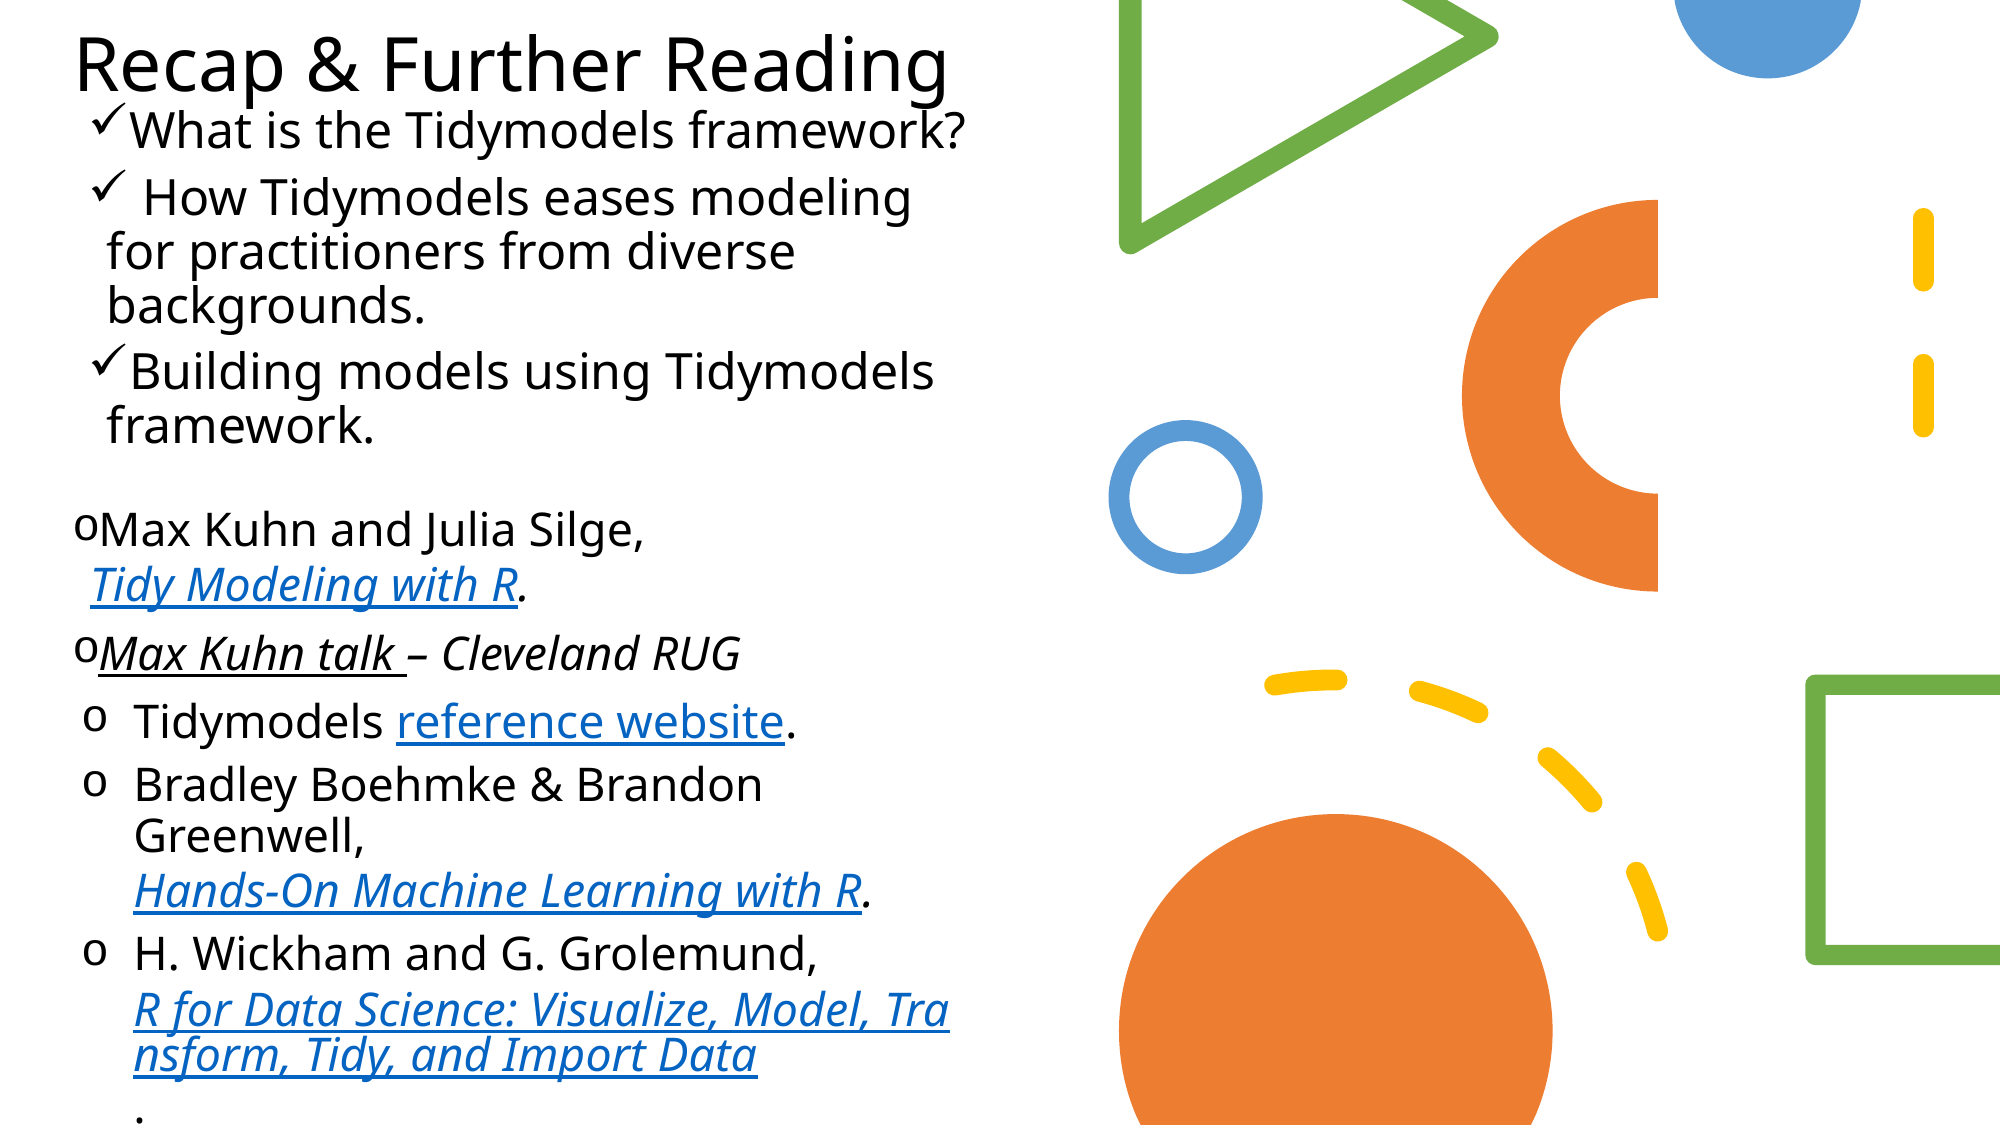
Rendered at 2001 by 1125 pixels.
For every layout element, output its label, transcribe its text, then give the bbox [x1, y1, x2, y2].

text_box [1274, 679, 1664, 977]
text_box Recap & Further Reading [58, 9, 1030, 115]
text_box [1118, 0, 1499, 255]
text_box [1805, 674, 2000, 966]
text_box Max Kuhn and Julia Silge, Tidy Modeling with R. Max Kuhn talk – Cleveland RUG Tidymodels reference website. Bradley Boehmke & Brandon Greenwell, Hands-On Machine Learning with R. H. Wickham and G. Grolemund, R for Data Science: Visualize, Model, Transform, Tidy, and Import Data. [57, 498, 970, 1096]
text_box [1117, 429, 1254, 565]
text_box [1460, 198, 1659, 593]
text_box [1673, 0, 1862, 80]
text_box [0, 0, 2000, 1125]
text_box [1117, 813, 1554, 1125]
text_box What is the Tidymodels framework? How Tidymodels eases modeling for practitioners from diverse backgrounds. Building models using Tidymodels framework. [72, 98, 985, 695]
